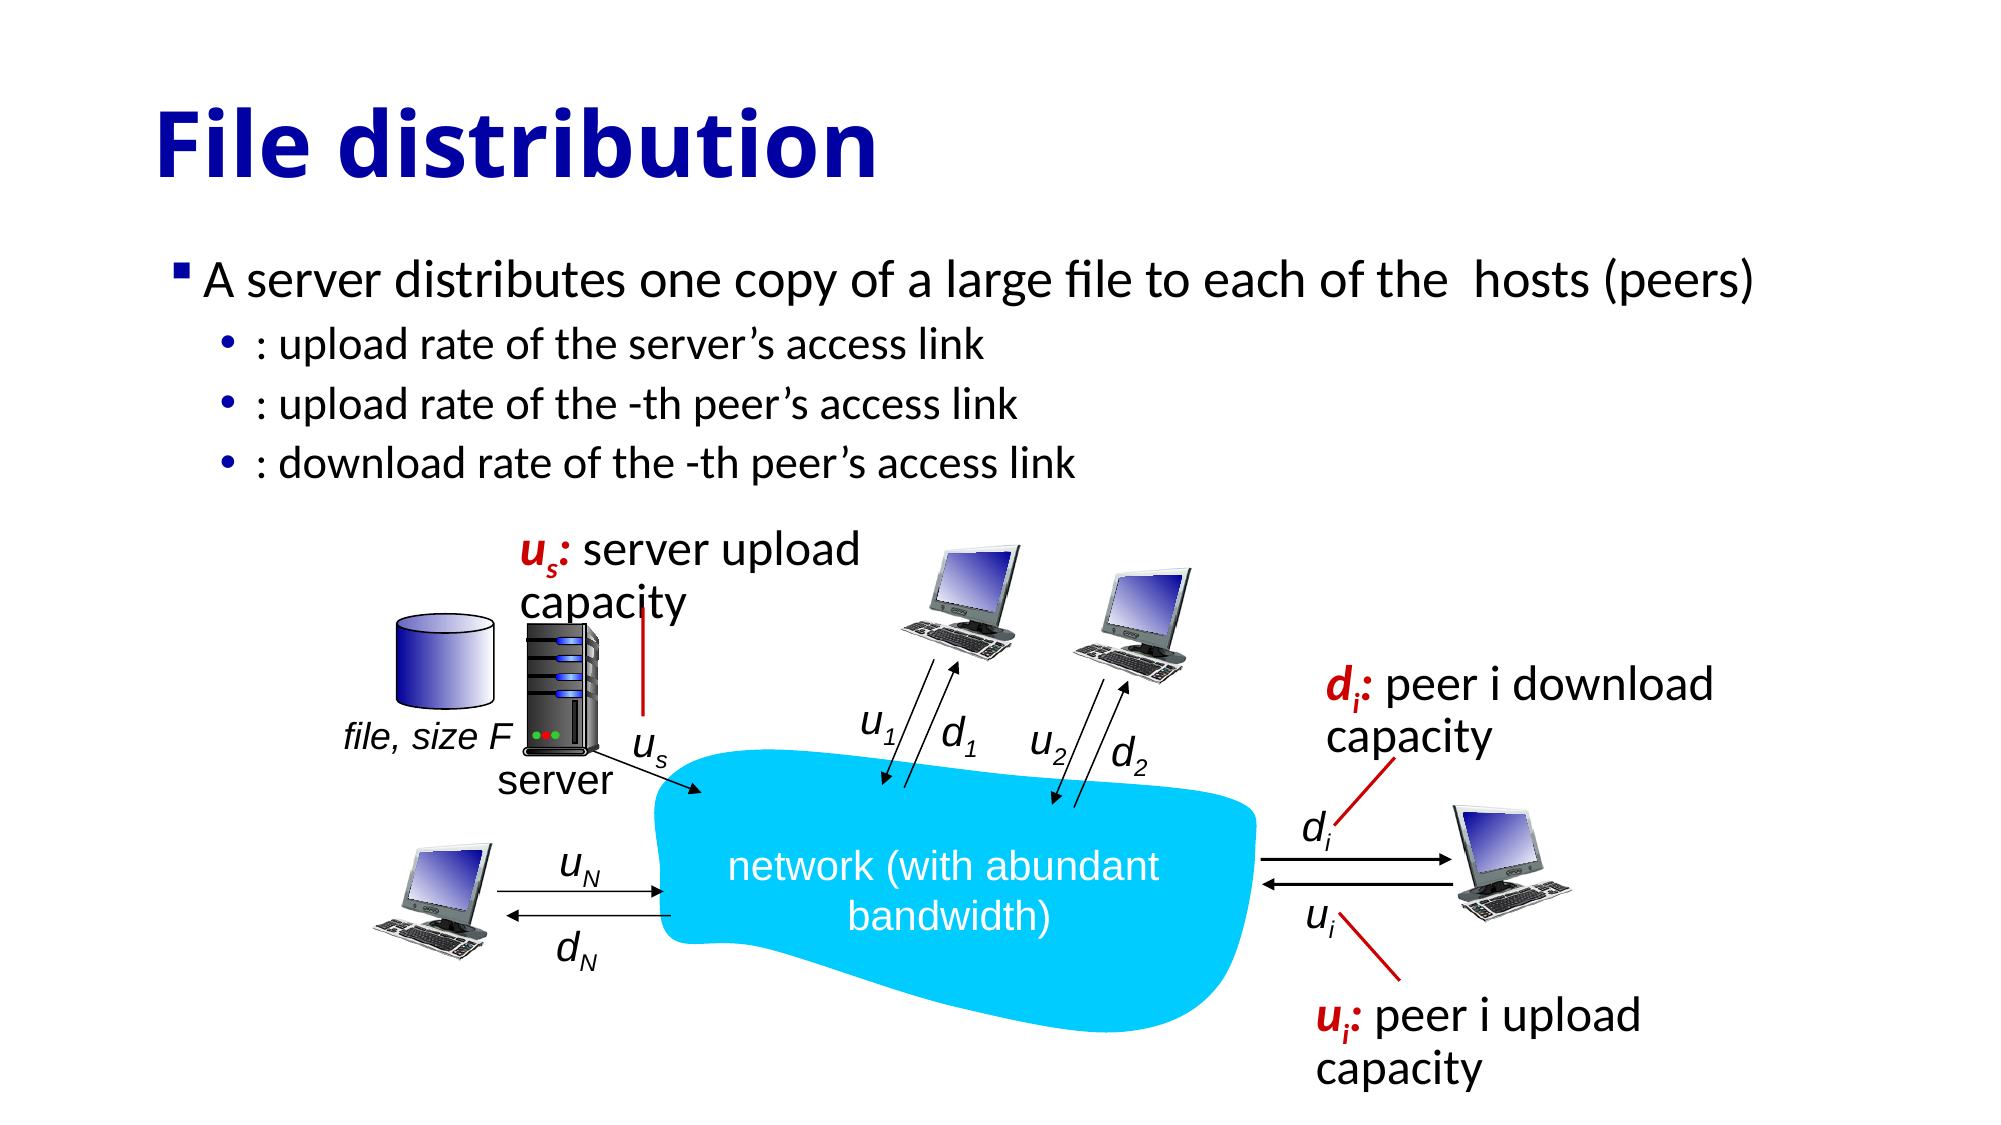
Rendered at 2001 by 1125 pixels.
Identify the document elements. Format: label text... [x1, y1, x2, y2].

text_box us: server upload capacity [505, 512, 913, 636]
text_box [396, 613, 494, 710]
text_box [523, 623, 600, 756]
text_box [506, 909, 541, 922]
text_box uN [544, 827, 645, 900]
text_box file, size F [313, 704, 543, 765]
text_box di [1287, 791, 1387, 864]
text_box [645, 885, 664, 898]
text_box [670, 781, 702, 795]
text_box [1262, 878, 1290, 891]
title File distribution [137, 74, 1863, 221]
text_box [654, 749, 1257, 1033]
text_box di: peer i download capacity [1311, 646, 1762, 771]
text_box [1387, 853, 1449, 866]
text_box dN [541, 911, 642, 984]
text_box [872, 539, 1025, 670]
text_box us [617, 708, 683, 781]
text_box ui: peer i upload capacity [1301, 978, 1727, 1102]
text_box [344, 837, 497, 969]
text_box network (with abundant bandwidth) [712, 831, 1175, 947]
text_box ui [1290, 879, 1391, 952]
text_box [1449, 799, 1602, 931]
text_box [1044, 562, 1196, 693]
text_box server [459, 745, 652, 811]
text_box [845, 659, 1197, 808]
